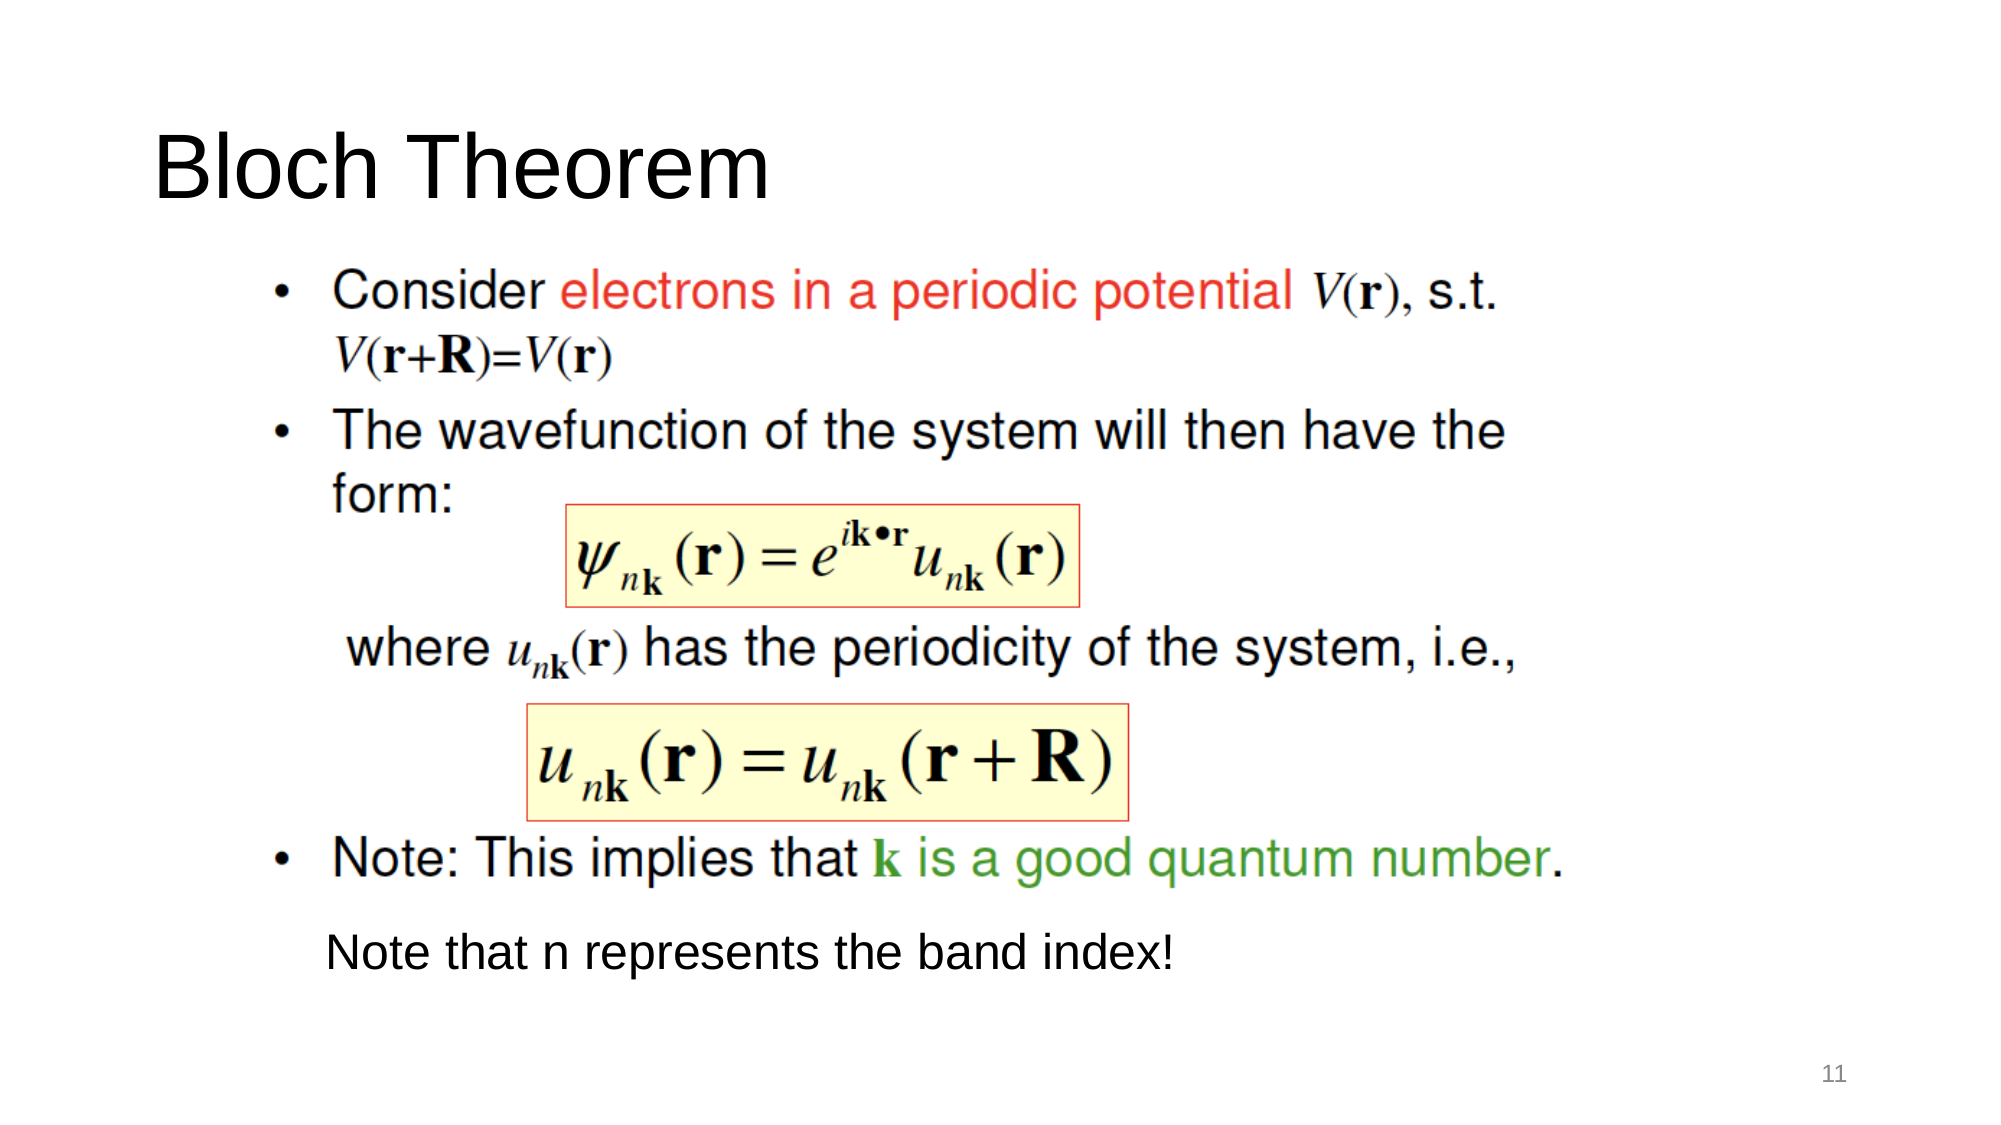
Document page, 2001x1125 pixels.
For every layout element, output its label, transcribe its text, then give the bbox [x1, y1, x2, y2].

slide_number 11 [1412, 1042, 1863, 1103]
title Bloch Theorem [137, 59, 1863, 278]
text_box Note that n represents the band index! [310, 911, 1727, 987]
picture [205, 234, 1690, 933]
